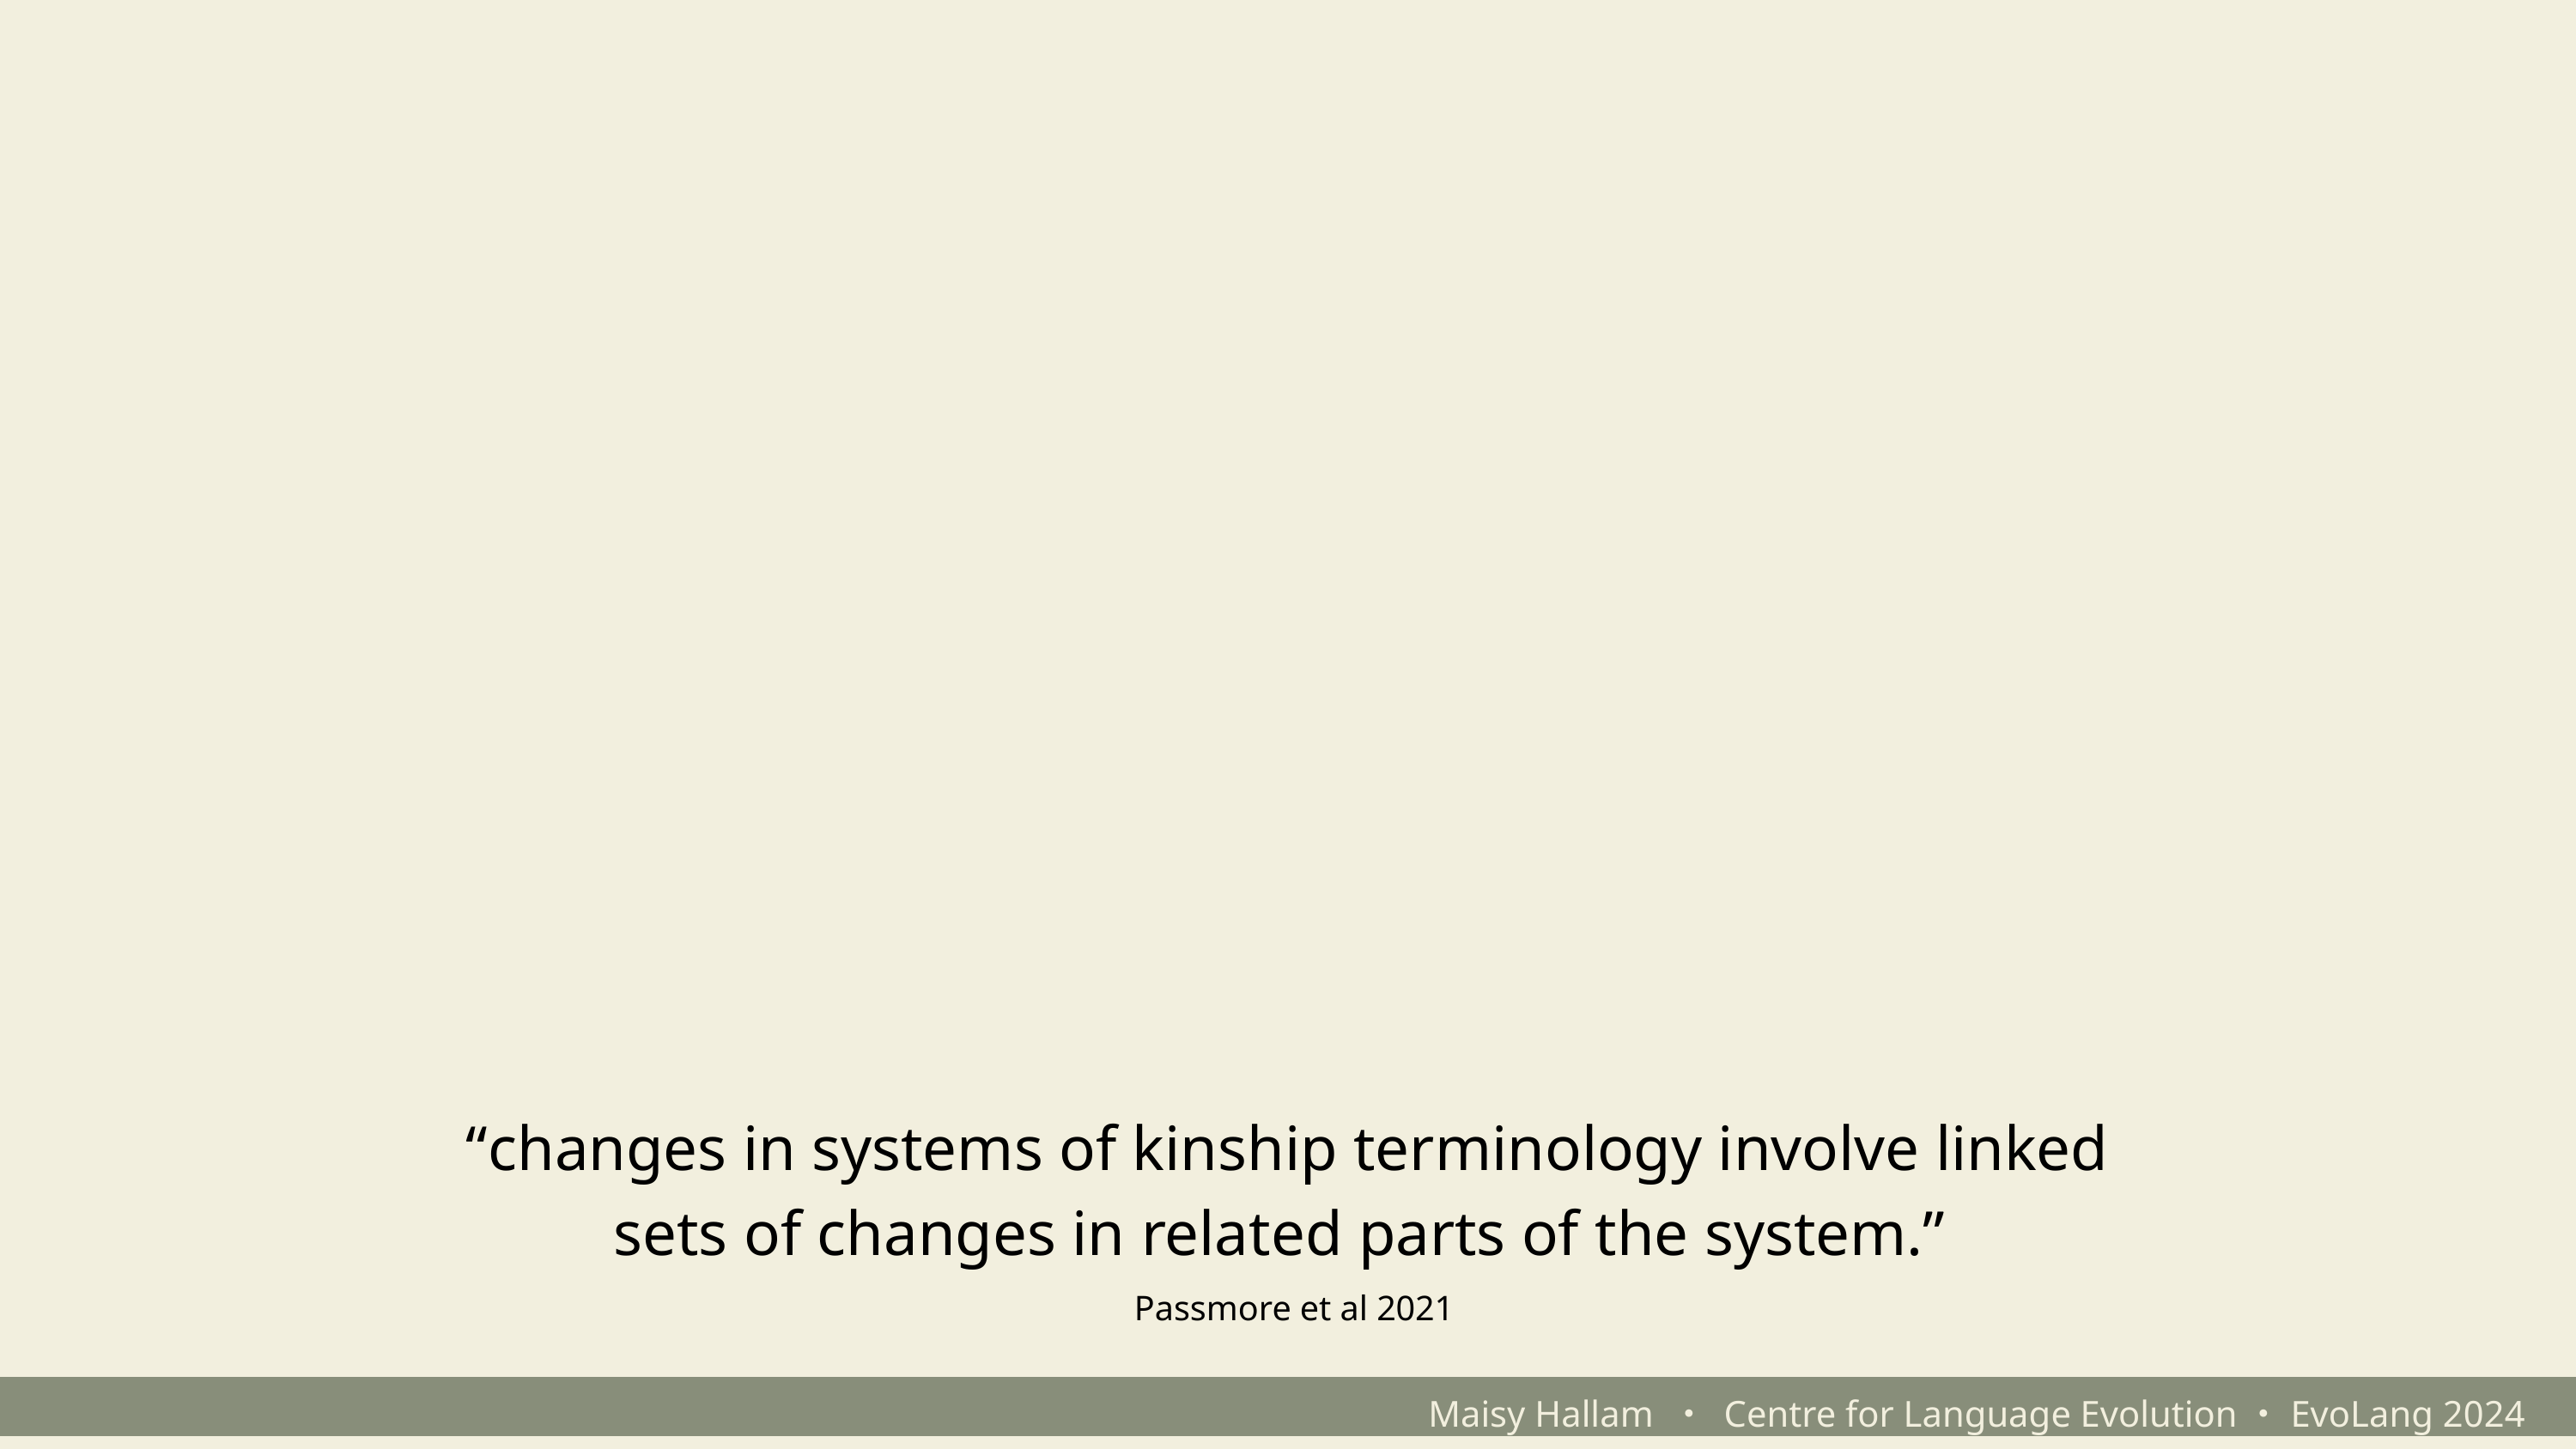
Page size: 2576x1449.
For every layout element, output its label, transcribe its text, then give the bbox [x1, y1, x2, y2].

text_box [0, 1376, 2576, 1437]
text_box Passmore et al 2021 [1117, 1279, 1471, 1327]
text_box “changes in systems of kinship terminology involve linked sets of changes in related parts of the system.” [437, 1097, 2139, 1268]
